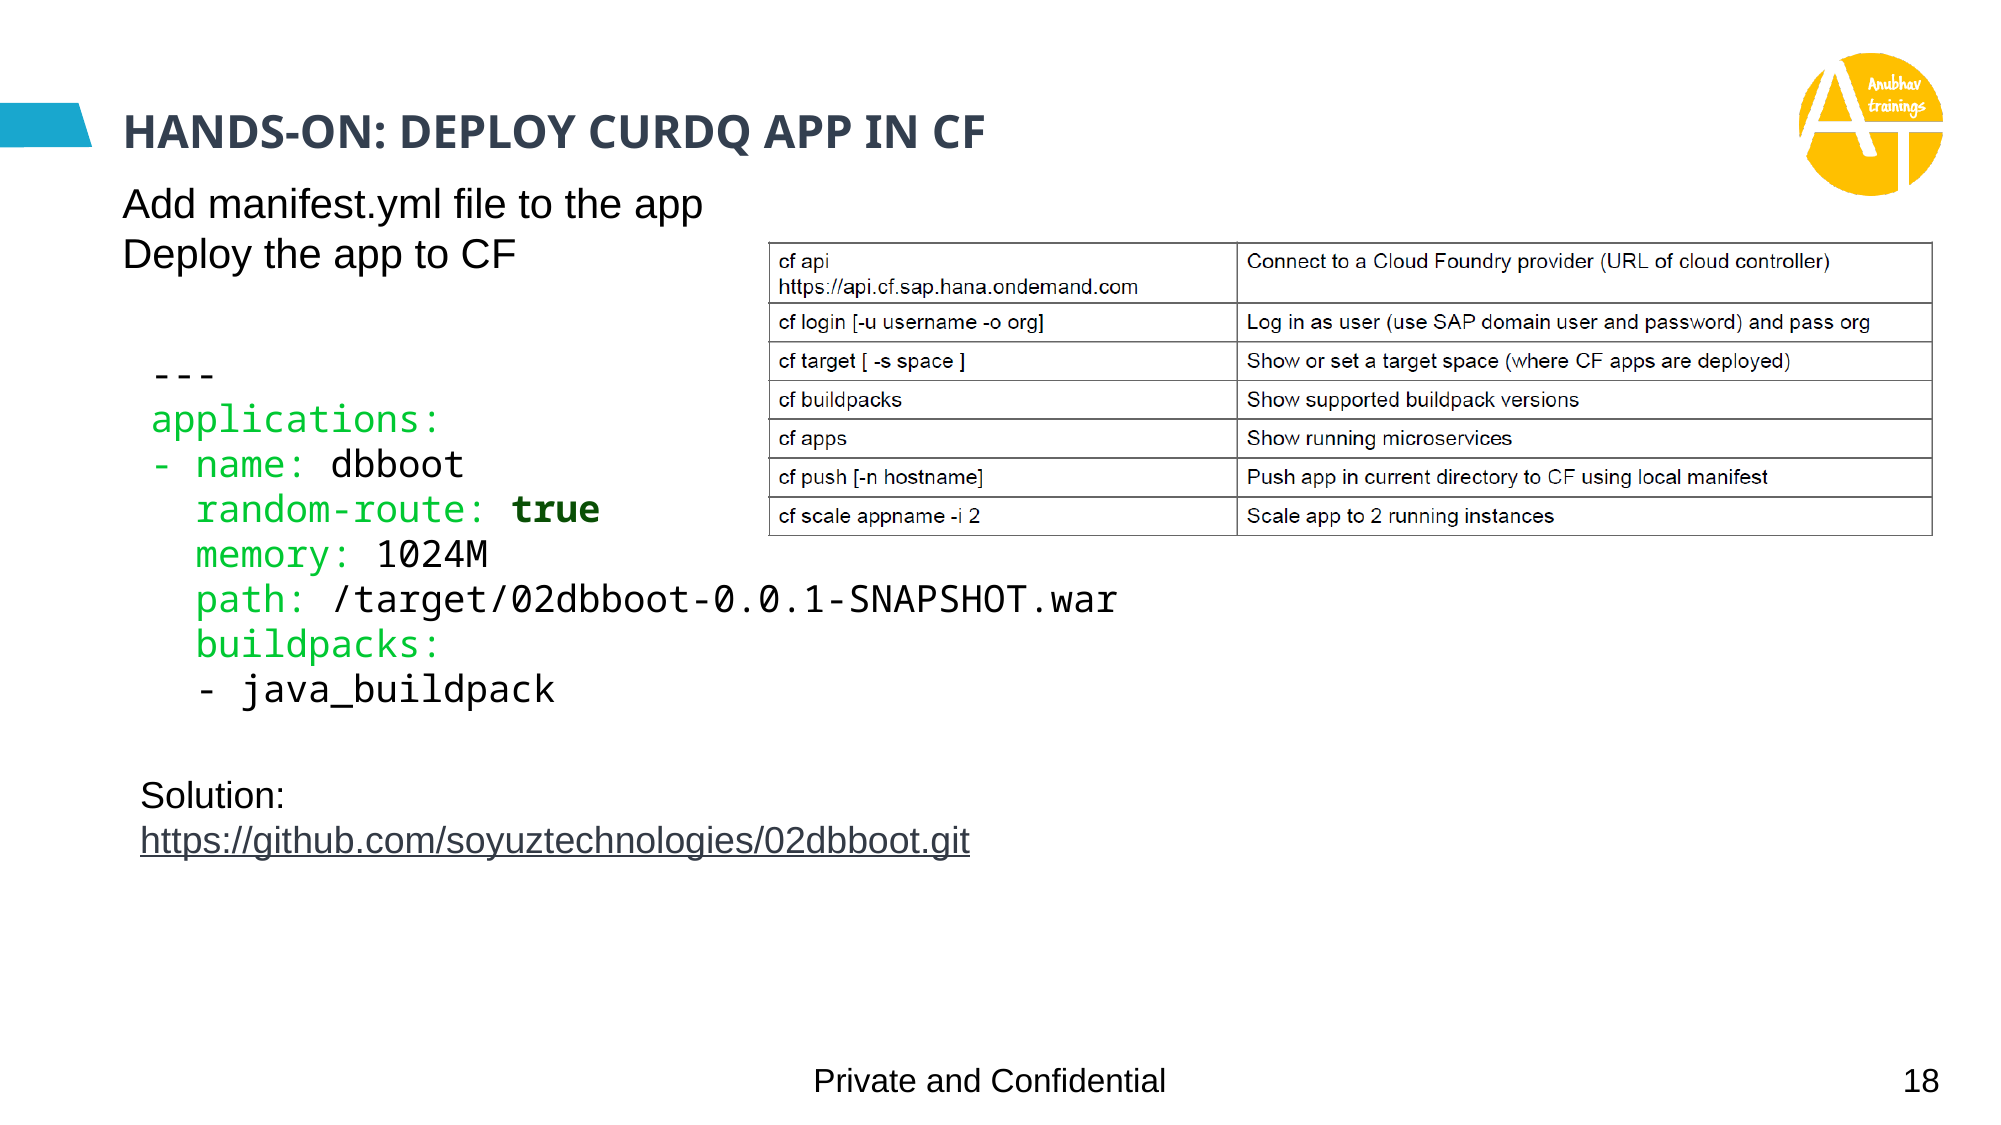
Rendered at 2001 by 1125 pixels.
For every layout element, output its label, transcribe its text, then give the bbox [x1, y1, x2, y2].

picture [748, 225, 1958, 553]
title HANDS-ON: DEPLOY CURDQ APP IN CF [107, 81, 1833, 187]
text_box --- applications: - name: dbboot random-route: true memory: 1024M path: /target/02dbboot-0.0.1-SNAPSHOT.war buildpacks: - java_buildpack [135, 342, 1136, 718]
text_box Solution: https://github.com/soyuztechnologies/02dbboot.git [125, 763, 1449, 913]
picture [1784, 43, 1951, 169]
text_box Add manifest.yml file to the app Deploy the app to CF [107, 169, 2000, 285]
